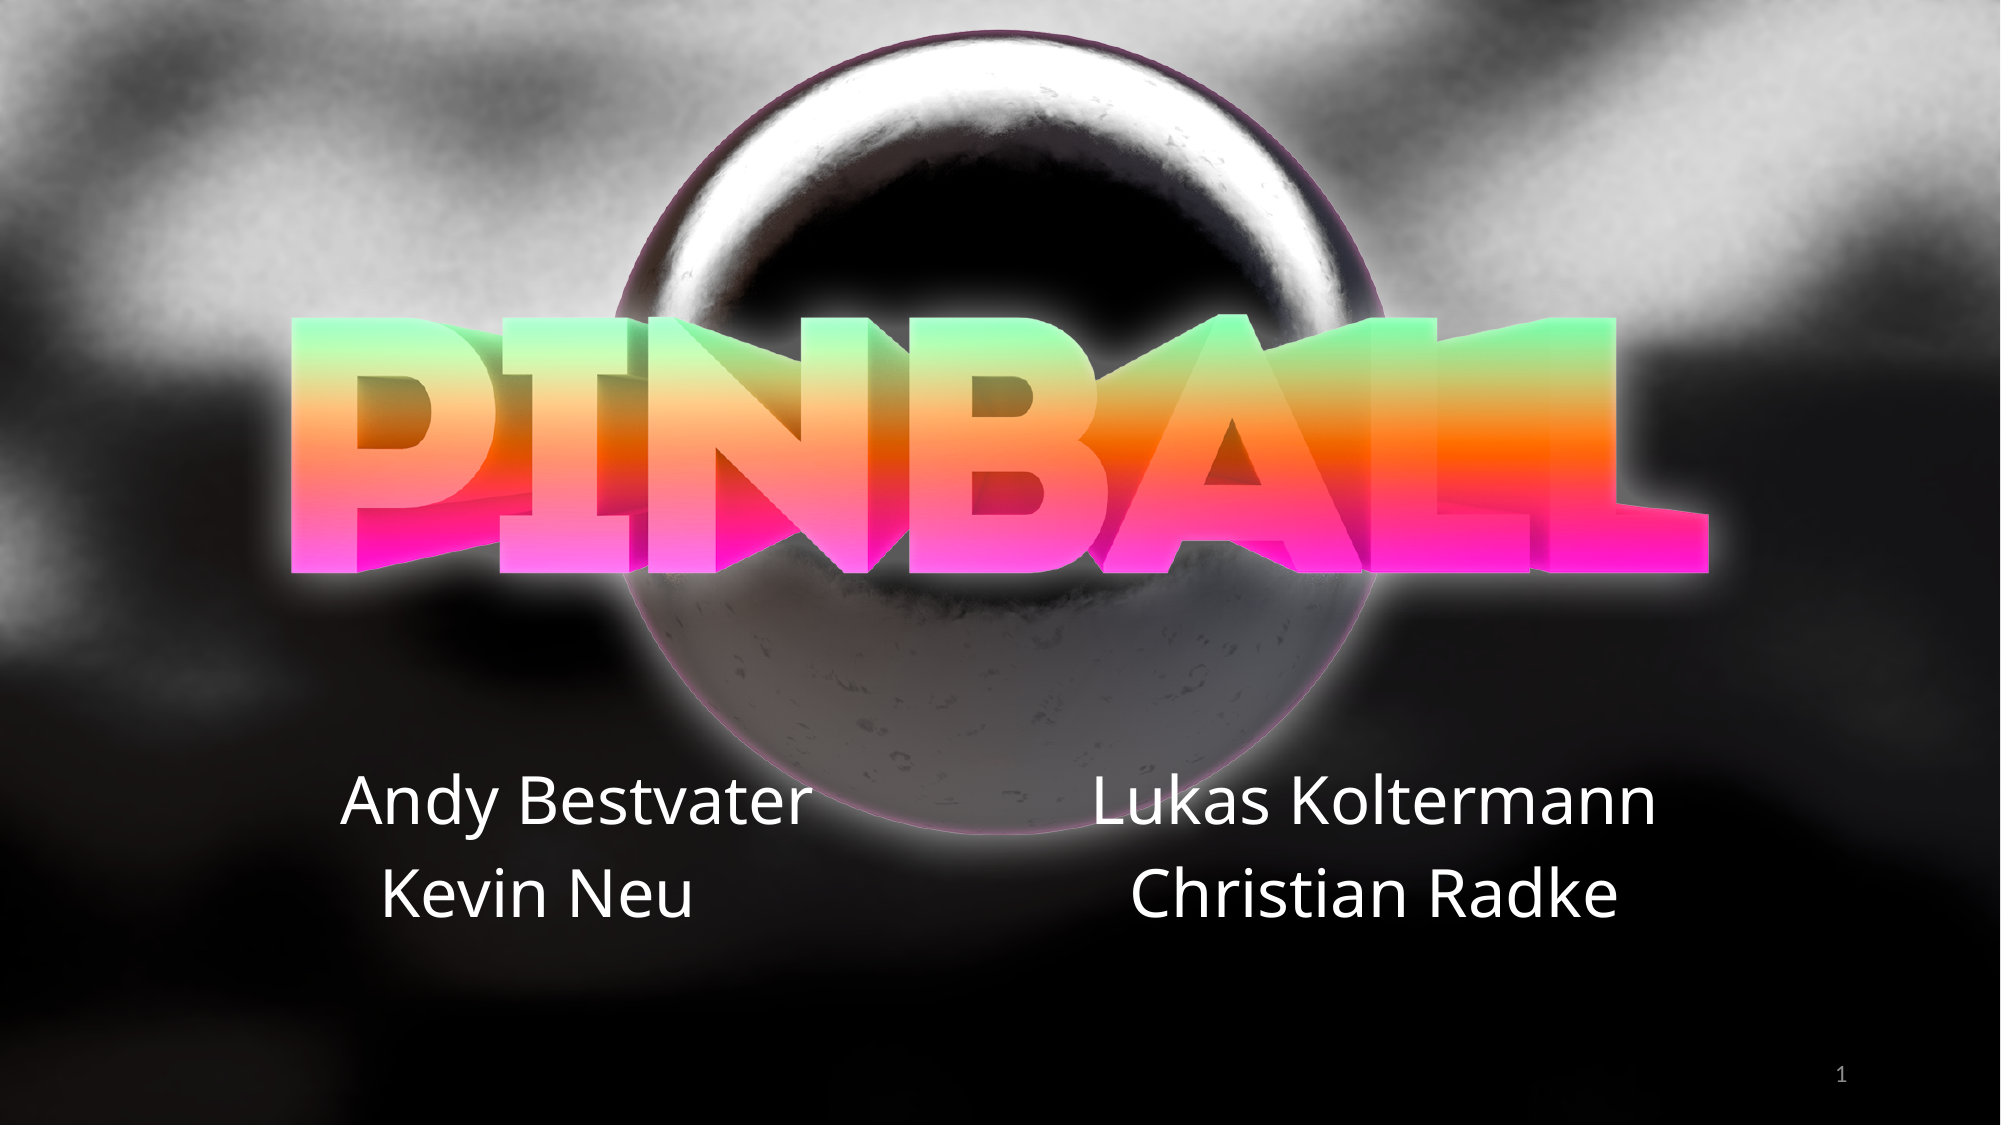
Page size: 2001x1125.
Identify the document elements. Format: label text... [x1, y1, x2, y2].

subtitle Andy Bestvater Lukas Koltermann Kevin Neu Christian Radke [194, 896, 1806, 1032]
slide_number 1 [1412, 1042, 1863, 1103]
picture [0, 0, 2001, 1125]
